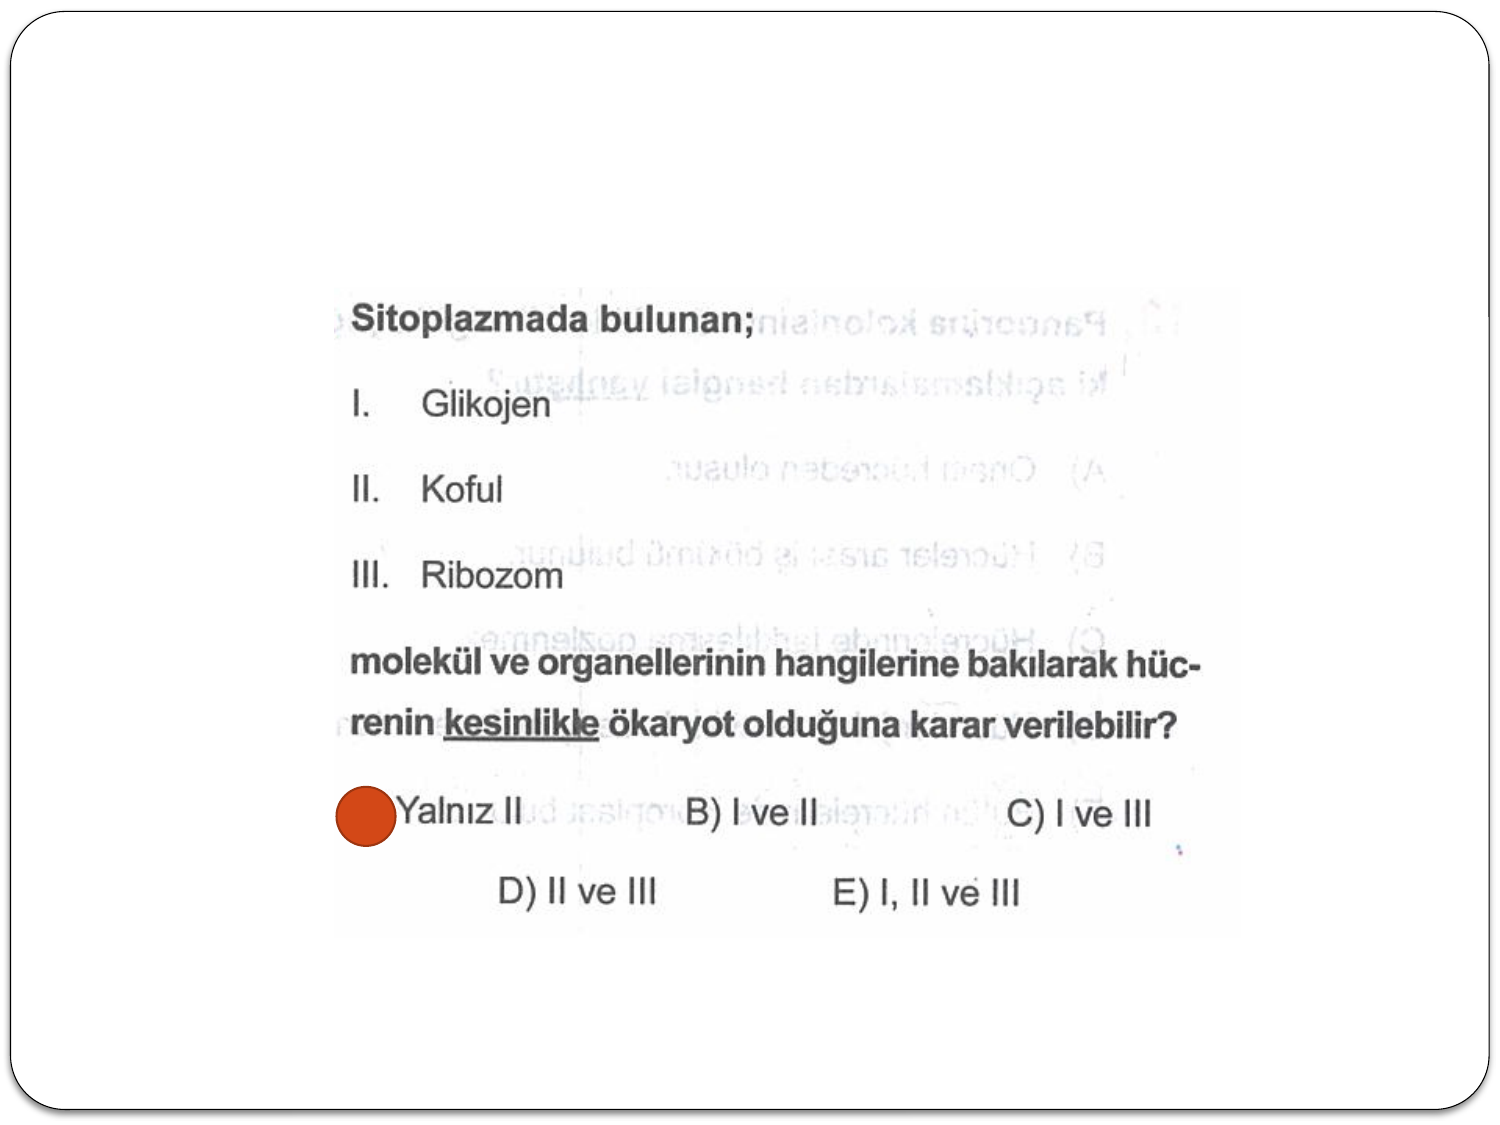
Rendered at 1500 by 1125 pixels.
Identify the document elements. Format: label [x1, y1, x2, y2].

list [334, 287, 1241, 938]
